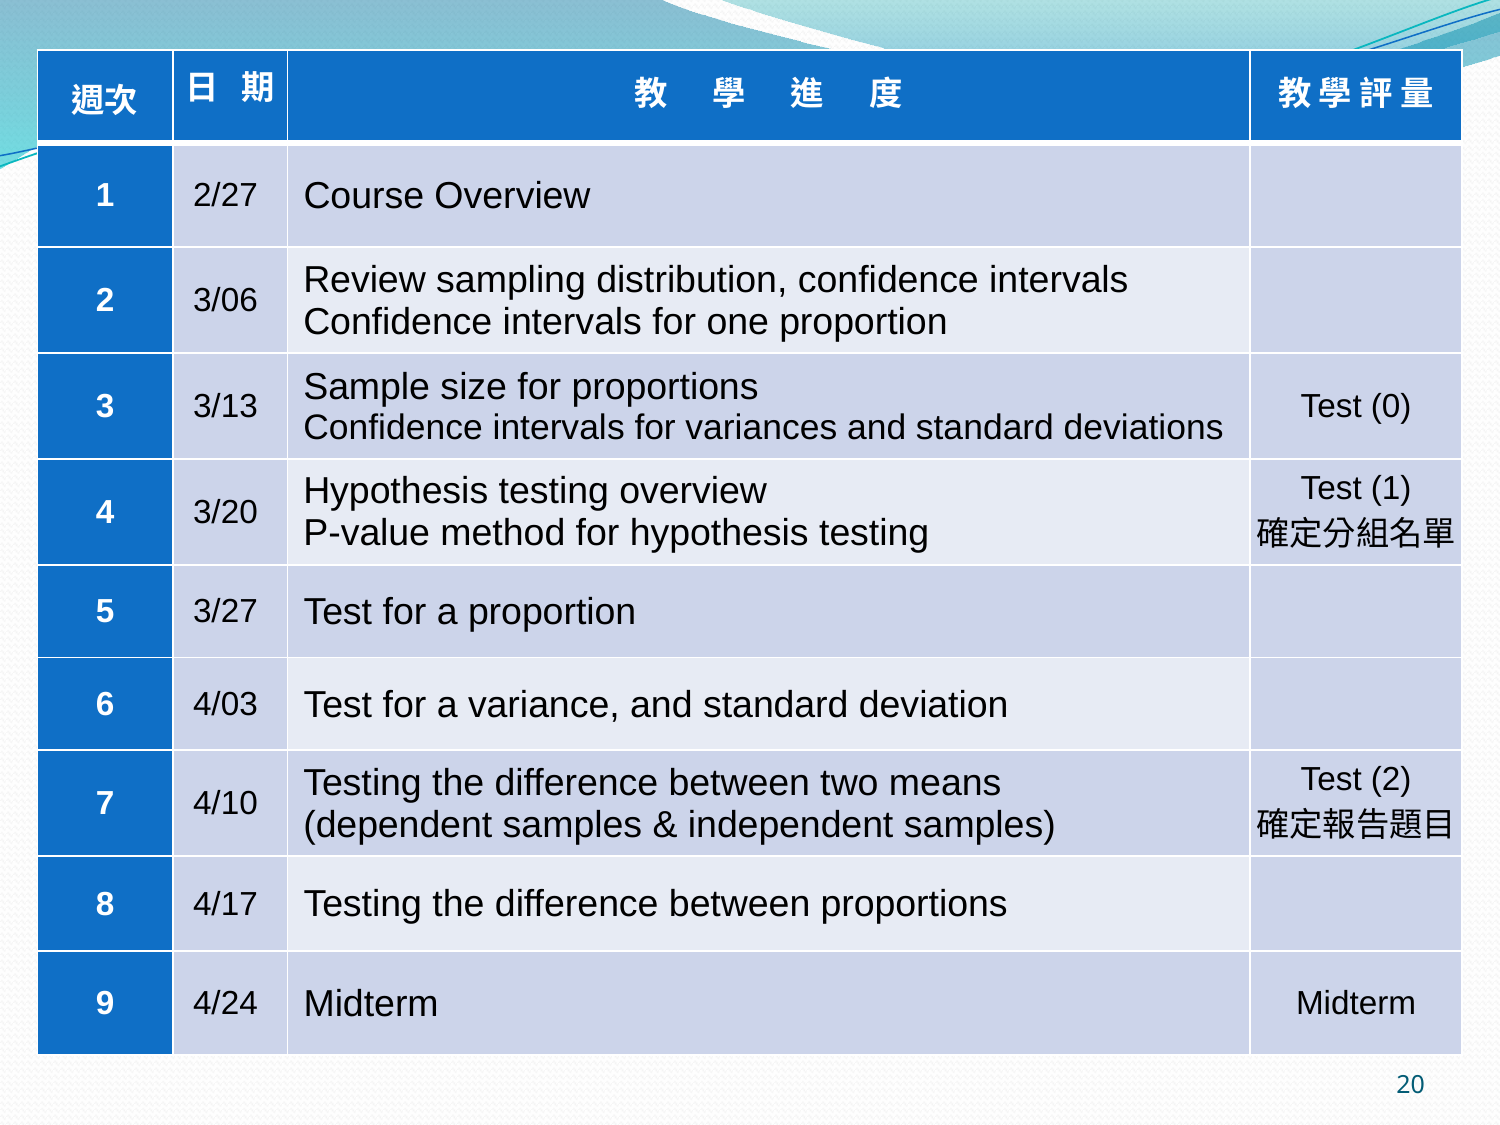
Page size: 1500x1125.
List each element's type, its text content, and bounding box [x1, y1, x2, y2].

table_header 教 學 評 量 [1251, 51, 1461, 140]
table_cell 4/10 [174, 751, 287, 855]
table_cell 4 [38, 460, 172, 564]
table_cell Testing the difference between proportions [288, 857, 1249, 950]
table_cell Testing the difference between two means (dependent samples & independent samples) [288, 751, 1249, 855]
table_cell 3/06 [174, 248, 287, 352]
table_cell 8 [38, 857, 172, 950]
table_cell 6 [38, 658, 172, 749]
table_cell 4/03 [174, 658, 287, 749]
table_cell Review sampling distribution, confidence intervals Confidence intervals for one proportion [288, 248, 1249, 352]
table_cell Test (2) 確定報告題目 [1251, 751, 1461, 855]
table_cell 1 [38, 146, 172, 246]
table_cell Sample size for proportions Confidence intervals for variances and standard deviations [288, 354, 1249, 458]
table_cell Midterm [288, 952, 1249, 1054]
table_cell [1251, 566, 1461, 657]
table_cell 2 [38, 248, 172, 352]
table_cell Course Overview [288, 146, 1249, 246]
table_cell 3/13 [174, 354, 287, 458]
table_cell 3/27 [174, 566, 287, 657]
table_cell 7 [38, 751, 172, 855]
table_header 教 學 進 度 [288, 51, 1249, 140]
table_cell [1251, 857, 1461, 950]
table_cell [1251, 248, 1461, 352]
table_cell [1251, 658, 1461, 749]
table_cell 9 [38, 952, 172, 1054]
table_header 日 期 [174, 51, 287, 140]
table_cell 3 [38, 354, 172, 458]
table_cell Test (1) 確定分組名單 [1251, 460, 1461, 564]
table_cell [1251, 146, 1461, 246]
table_cell 3/20 [174, 460, 287, 564]
table_cell Hypothesis testing overview P-value method for hypothesis testing [288, 460, 1249, 564]
table_cell Test (0) [1251, 354, 1461, 458]
table_cell 2/27 [174, 146, 287, 246]
table_cell Midterm [1251, 952, 1461, 1054]
table_cell Test for a proportion [288, 566, 1249, 657]
table_cell Test for a variance, and standard deviation [288, 658, 1249, 749]
table_cell 4/24 [174, 952, 287, 1054]
table_cell 4/17 [174, 857, 287, 950]
slide_number 20 [1299, 1056, 1425, 1103]
table_header 週次 [38, 51, 172, 140]
table_cell 5 [38, 566, 172, 657]
